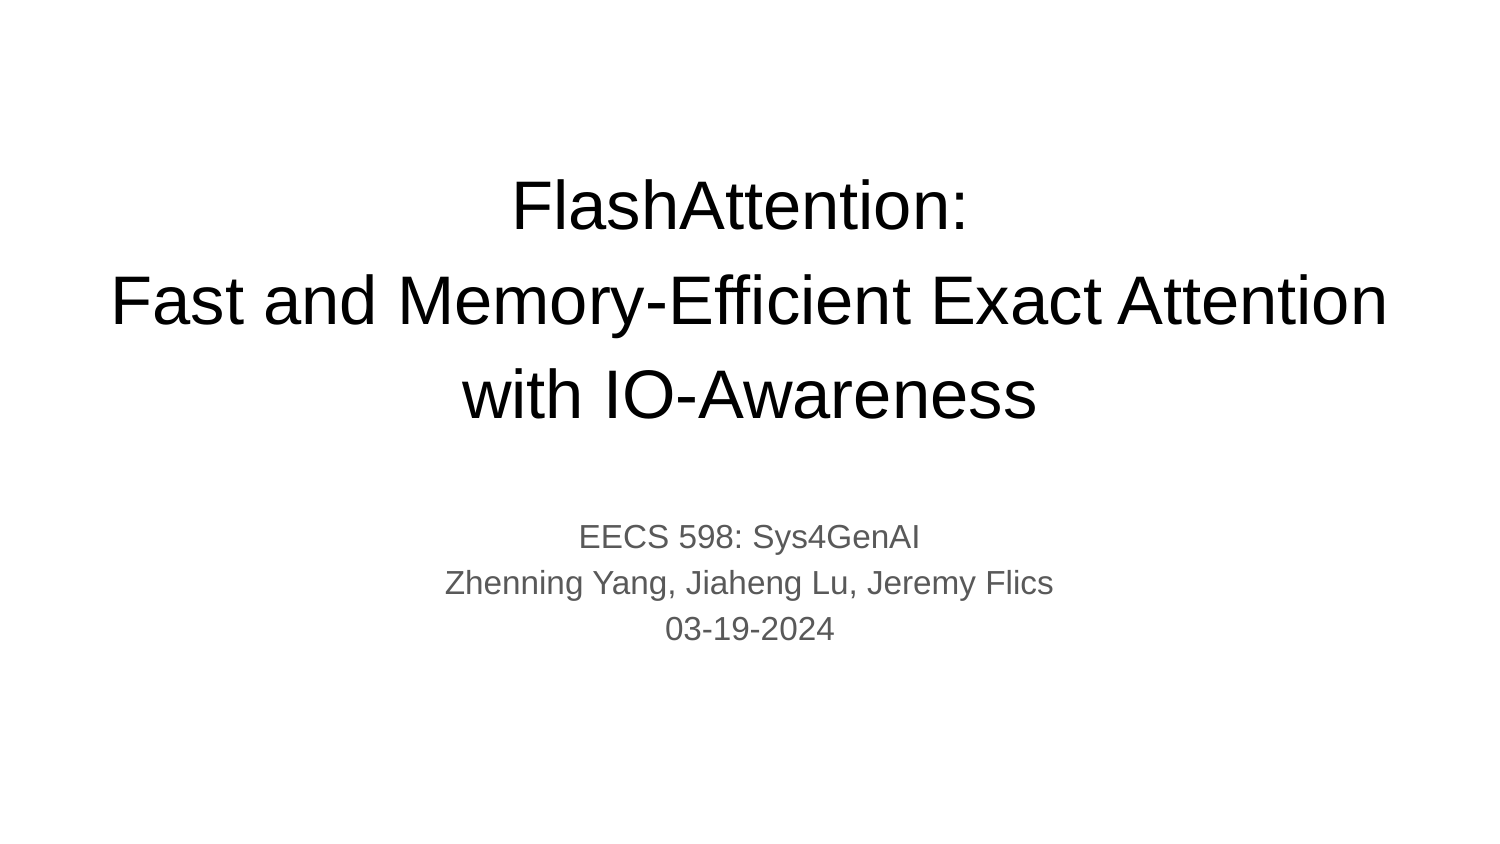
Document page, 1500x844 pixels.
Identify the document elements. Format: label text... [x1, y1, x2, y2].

title FlashAttention: Fast and Memory-Efficient Exact Attention with IO-Awareness [51, 122, 1449, 459]
subtitle EECS 598: Sys4GenAI Zhenning Yang, Jiaheng Lu, Jeremy Flics 03-19-2024 [51, 477, 1449, 680]
